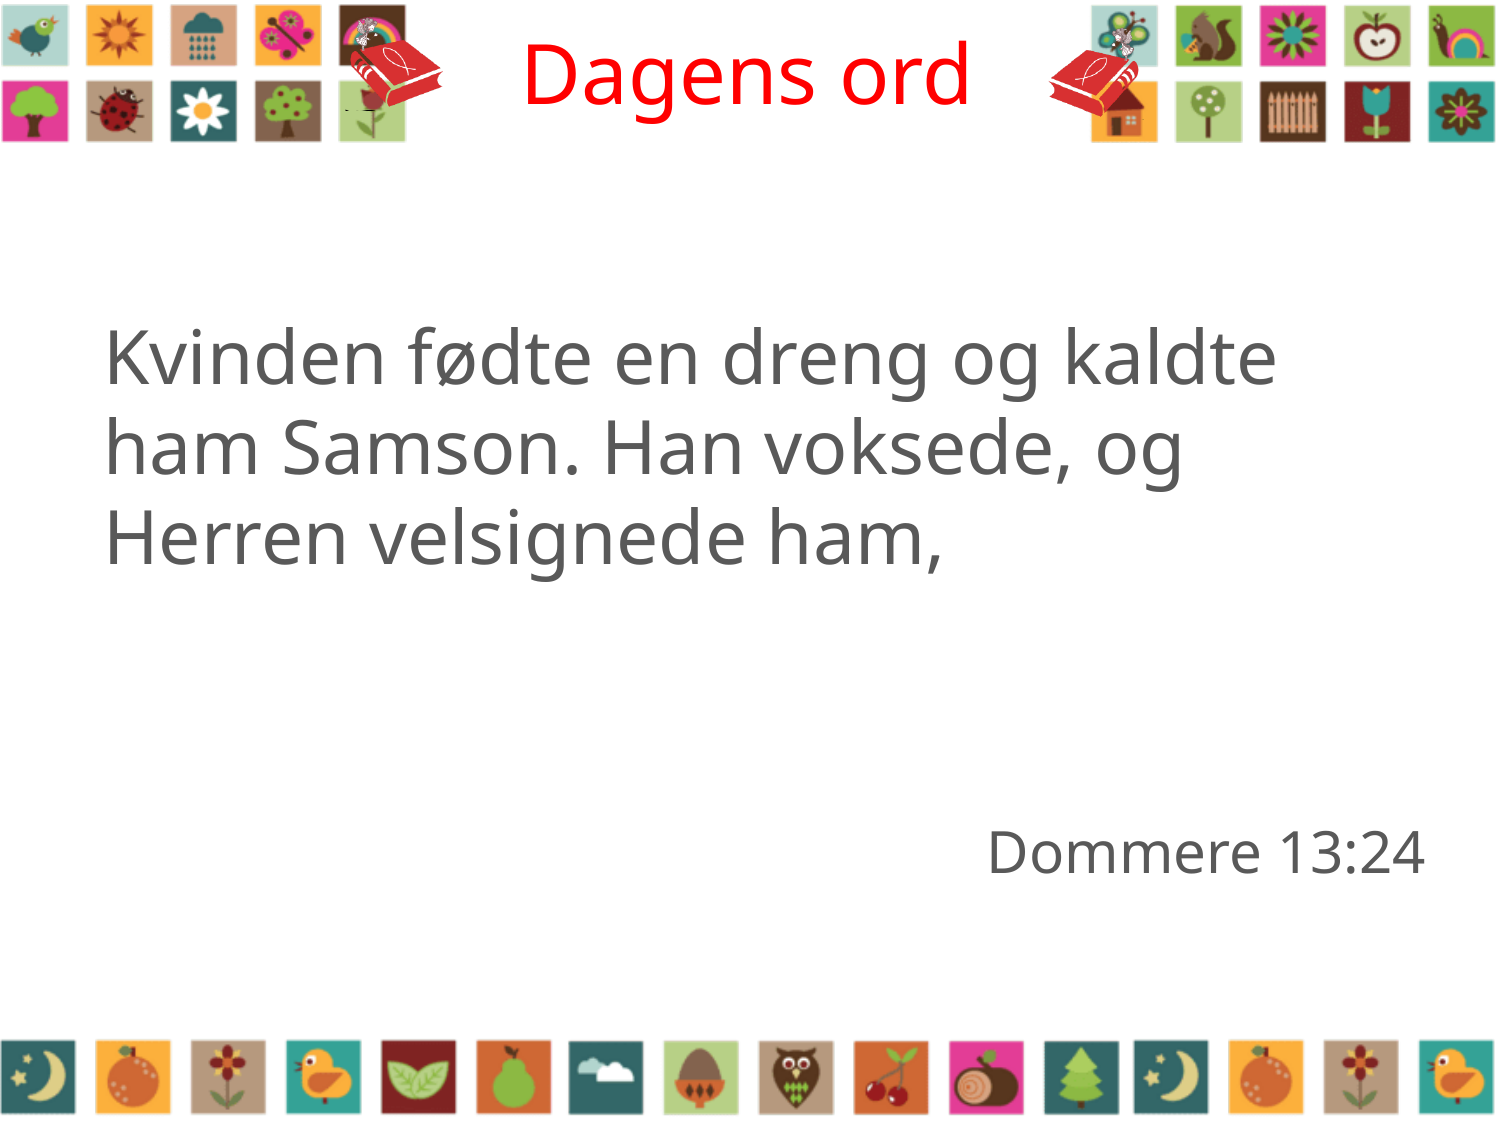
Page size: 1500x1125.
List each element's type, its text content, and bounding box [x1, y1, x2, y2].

text_box Dommere 13:24 [808, 807, 1441, 893]
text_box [0, 1028, 1500, 1118]
text_box Dagens ord [425, 13, 1077, 129]
text_box Kvinden fødte en dreng og kaldte ham Samson. Han voksede, og Herren velsignede ham, [88, 302, 1436, 588]
picture [0, 3, 475, 150]
picture [1016, 3, 1500, 150]
